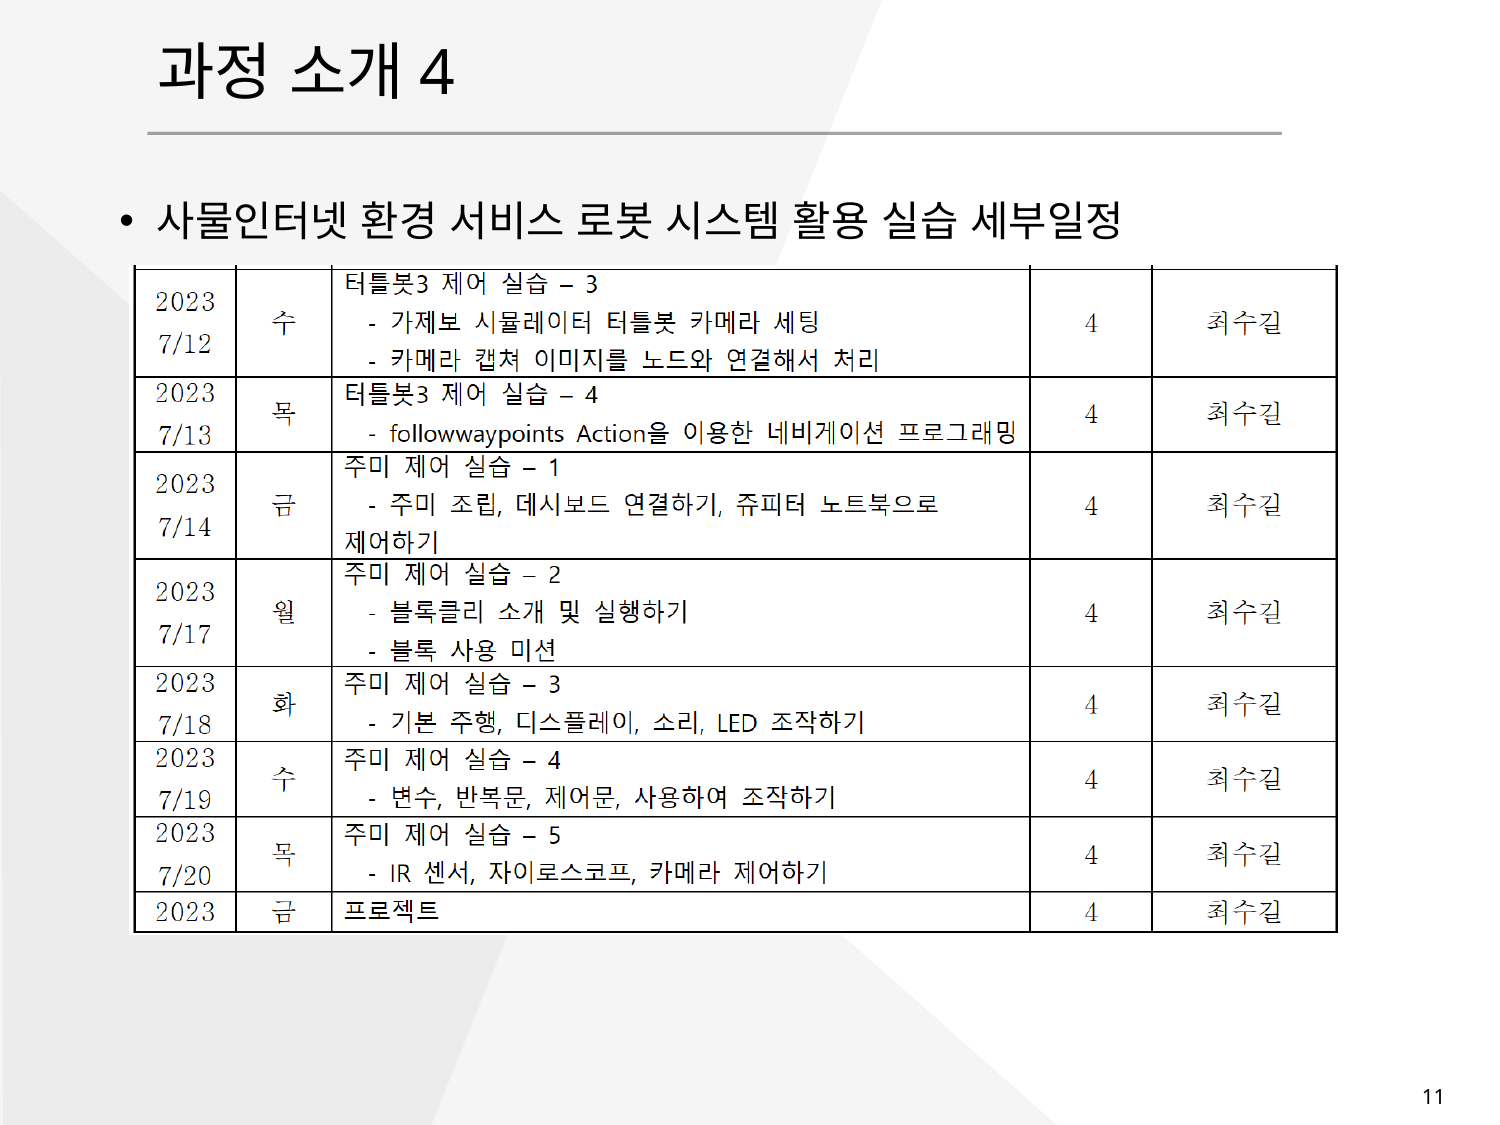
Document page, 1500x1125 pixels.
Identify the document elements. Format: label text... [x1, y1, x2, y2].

title 과정 소개4 [142, 25, 1459, 123]
picture [129, 265, 1340, 936]
list 사물인터넷 환경 서비스 로봇 시스템 활용 실습 세부일정 [29, 172, 1459, 1083]
